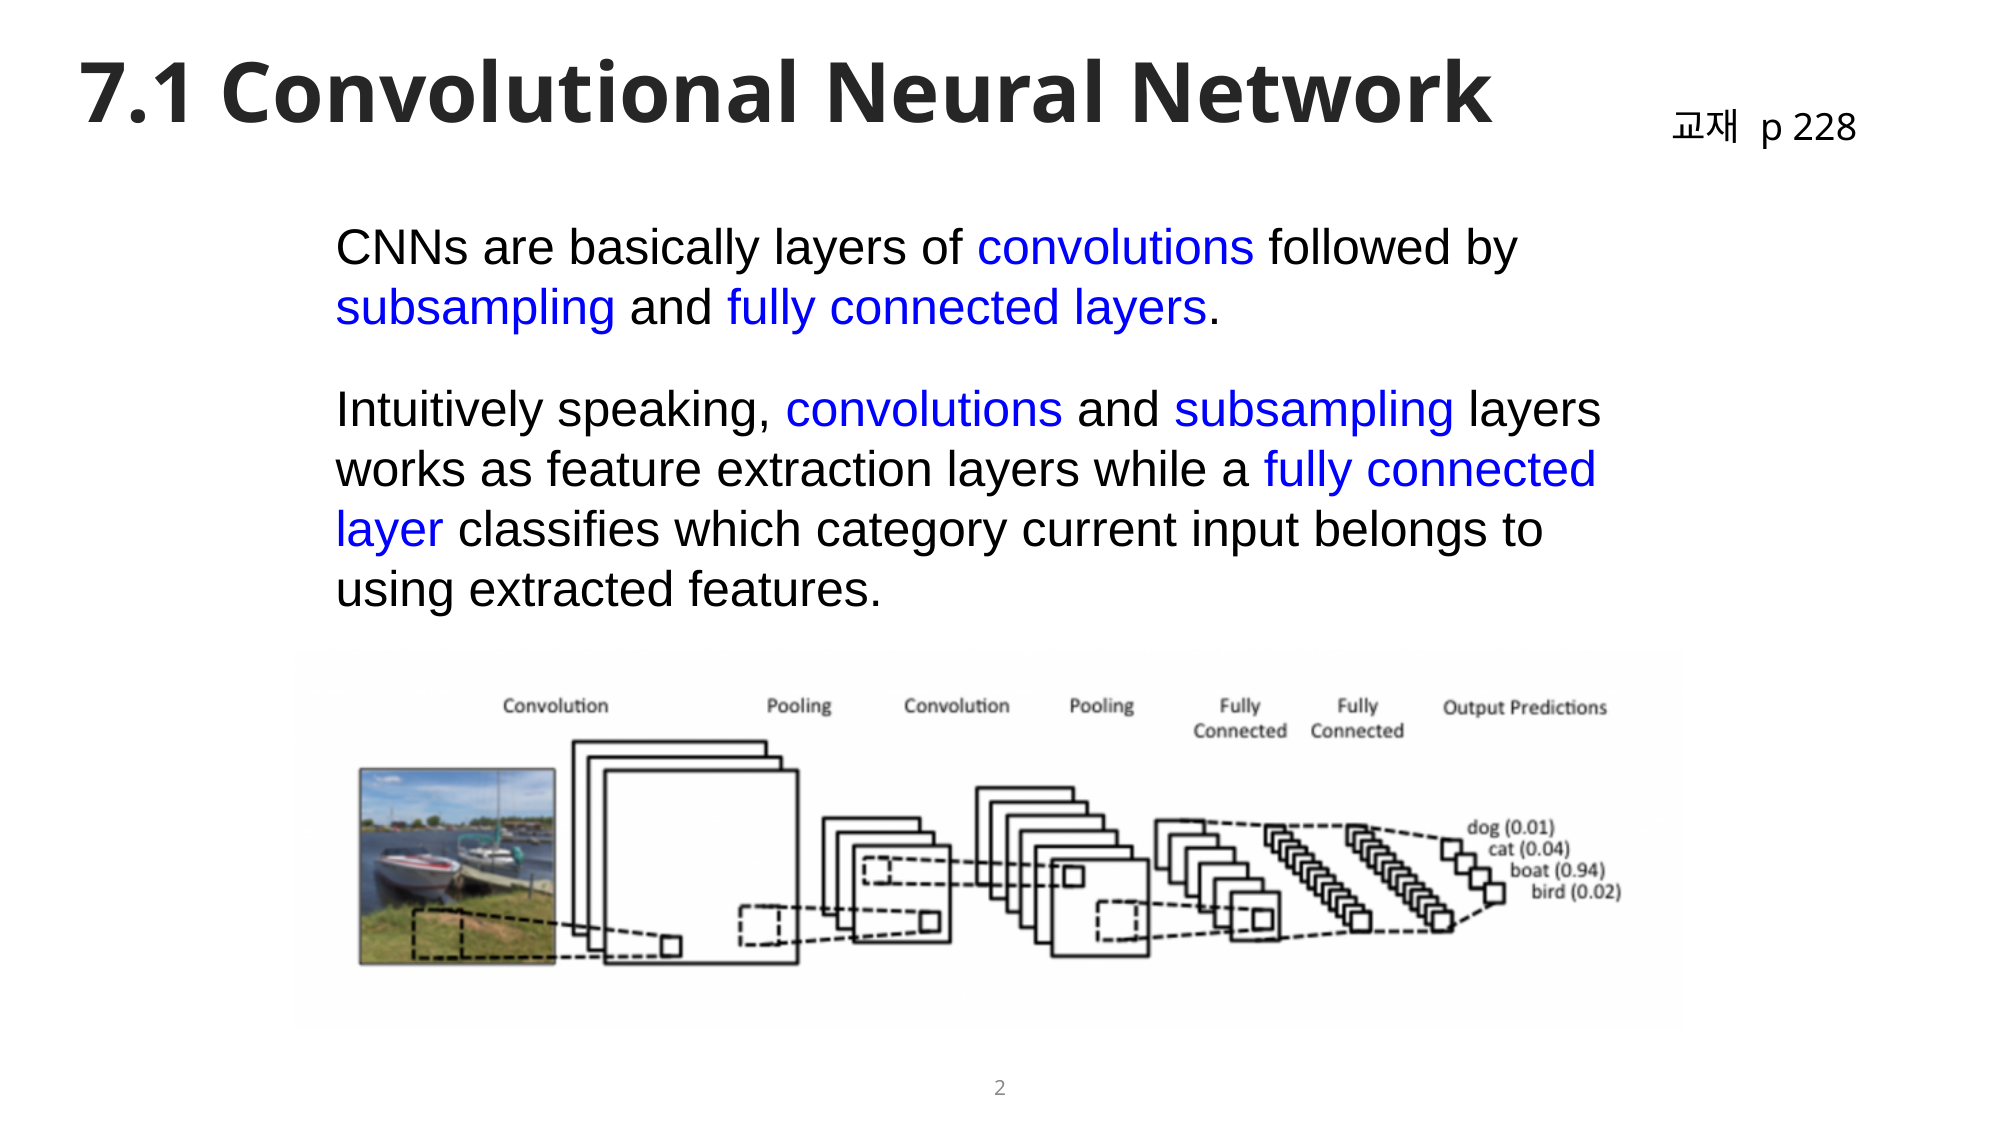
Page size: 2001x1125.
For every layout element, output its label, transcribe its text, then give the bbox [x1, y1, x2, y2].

slide_number 2 [766, 1058, 1234, 1119]
text_box 교재 p 228 [1656, 95, 1873, 156]
title 7.1 Convolutional Neural Network [64, 41, 1941, 149]
text_box Intuitively speaking, convolutions and subsampling layers works as feature extraction layers while a fully connected layer classifies which category current input belongs to using extracted features. [320, 368, 1656, 624]
text_box CNNs are basically layers of convolutions followed by subsampling and fully connected layers. [320, 207, 1656, 343]
picture [294, 650, 1683, 1029]
